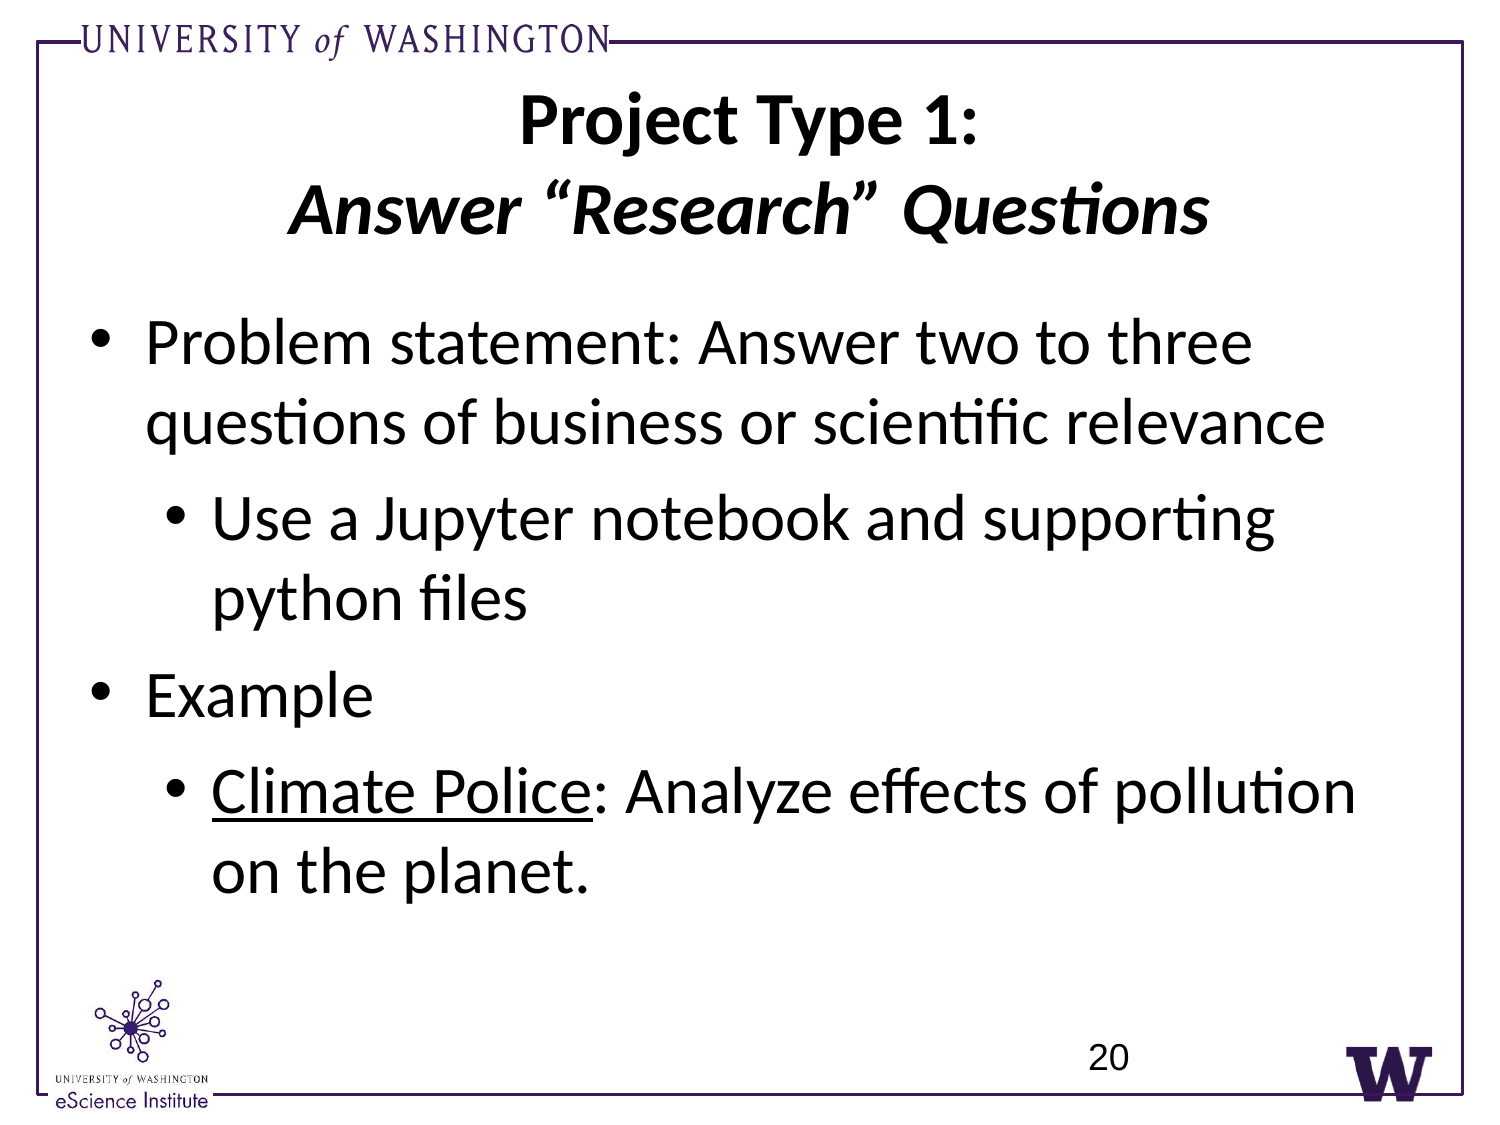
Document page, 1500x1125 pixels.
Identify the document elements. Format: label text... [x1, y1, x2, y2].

picture [1339, 1096, 1438, 1107]
picture [81, 24, 609, 61]
picture [1339, 1041, 1438, 1093]
text_box 20 [1073, 1024, 1300, 1085]
text_box Project Type 1: Answer “Research” Questions [74, 62, 1425, 200]
picture [48, 978, 213, 1113]
text_box Problem statement: Answer two to three questions of business or scientific relevance Use a Jupyter notebook and supporting python files Example Climate Police: Analyze effects of pollution on the planet. [74, 289, 1425, 1000]
